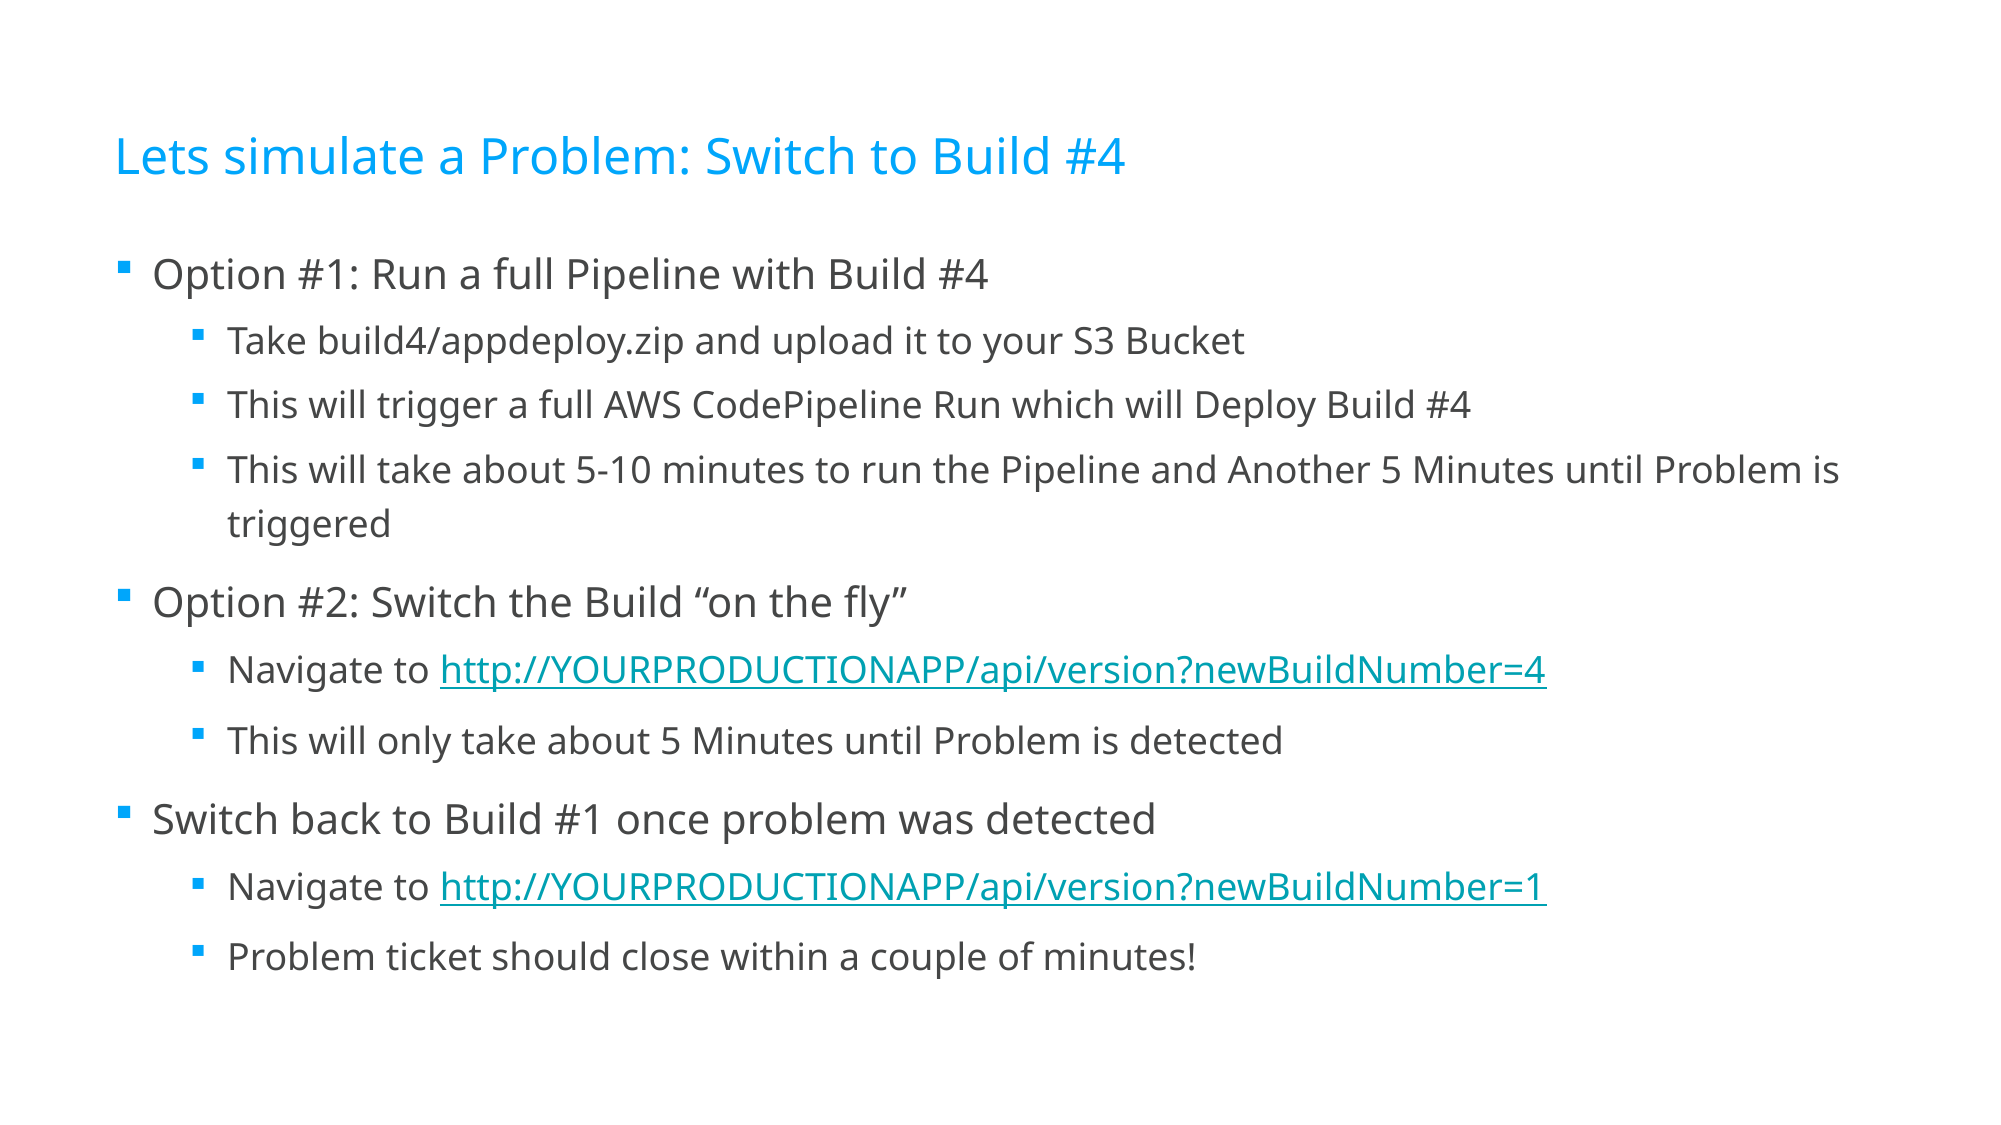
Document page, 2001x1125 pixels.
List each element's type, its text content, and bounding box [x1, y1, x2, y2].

title Lets simulate a Problem: Switch to Build #4 [114, 93, 1882, 204]
list Option #1: Run a full Pipeline with Build #4 Take build4/appdeploy.zip and upload it to your S3 Bucket This will trigger a full AWS CodePipeline Run which will Deploy Build #4 This will take about 5-10 minutes to run the Pipeline and Another 5 Minutes until Problem is triggered Option #2: Switch the Build “on the fly” Navigate to http://YOURPRODUCTIONAPP/api/version?newBuildNumber=4 This will only take about 5 Minutes until Problem is detected Switch back to Build #1 once problem was detected Navigate to http://YOURPRODUCTIONAPP/api/version?newBuildNumber=1 Problem ticket should close within a couple of minutes! [114, 237, 1882, 989]
